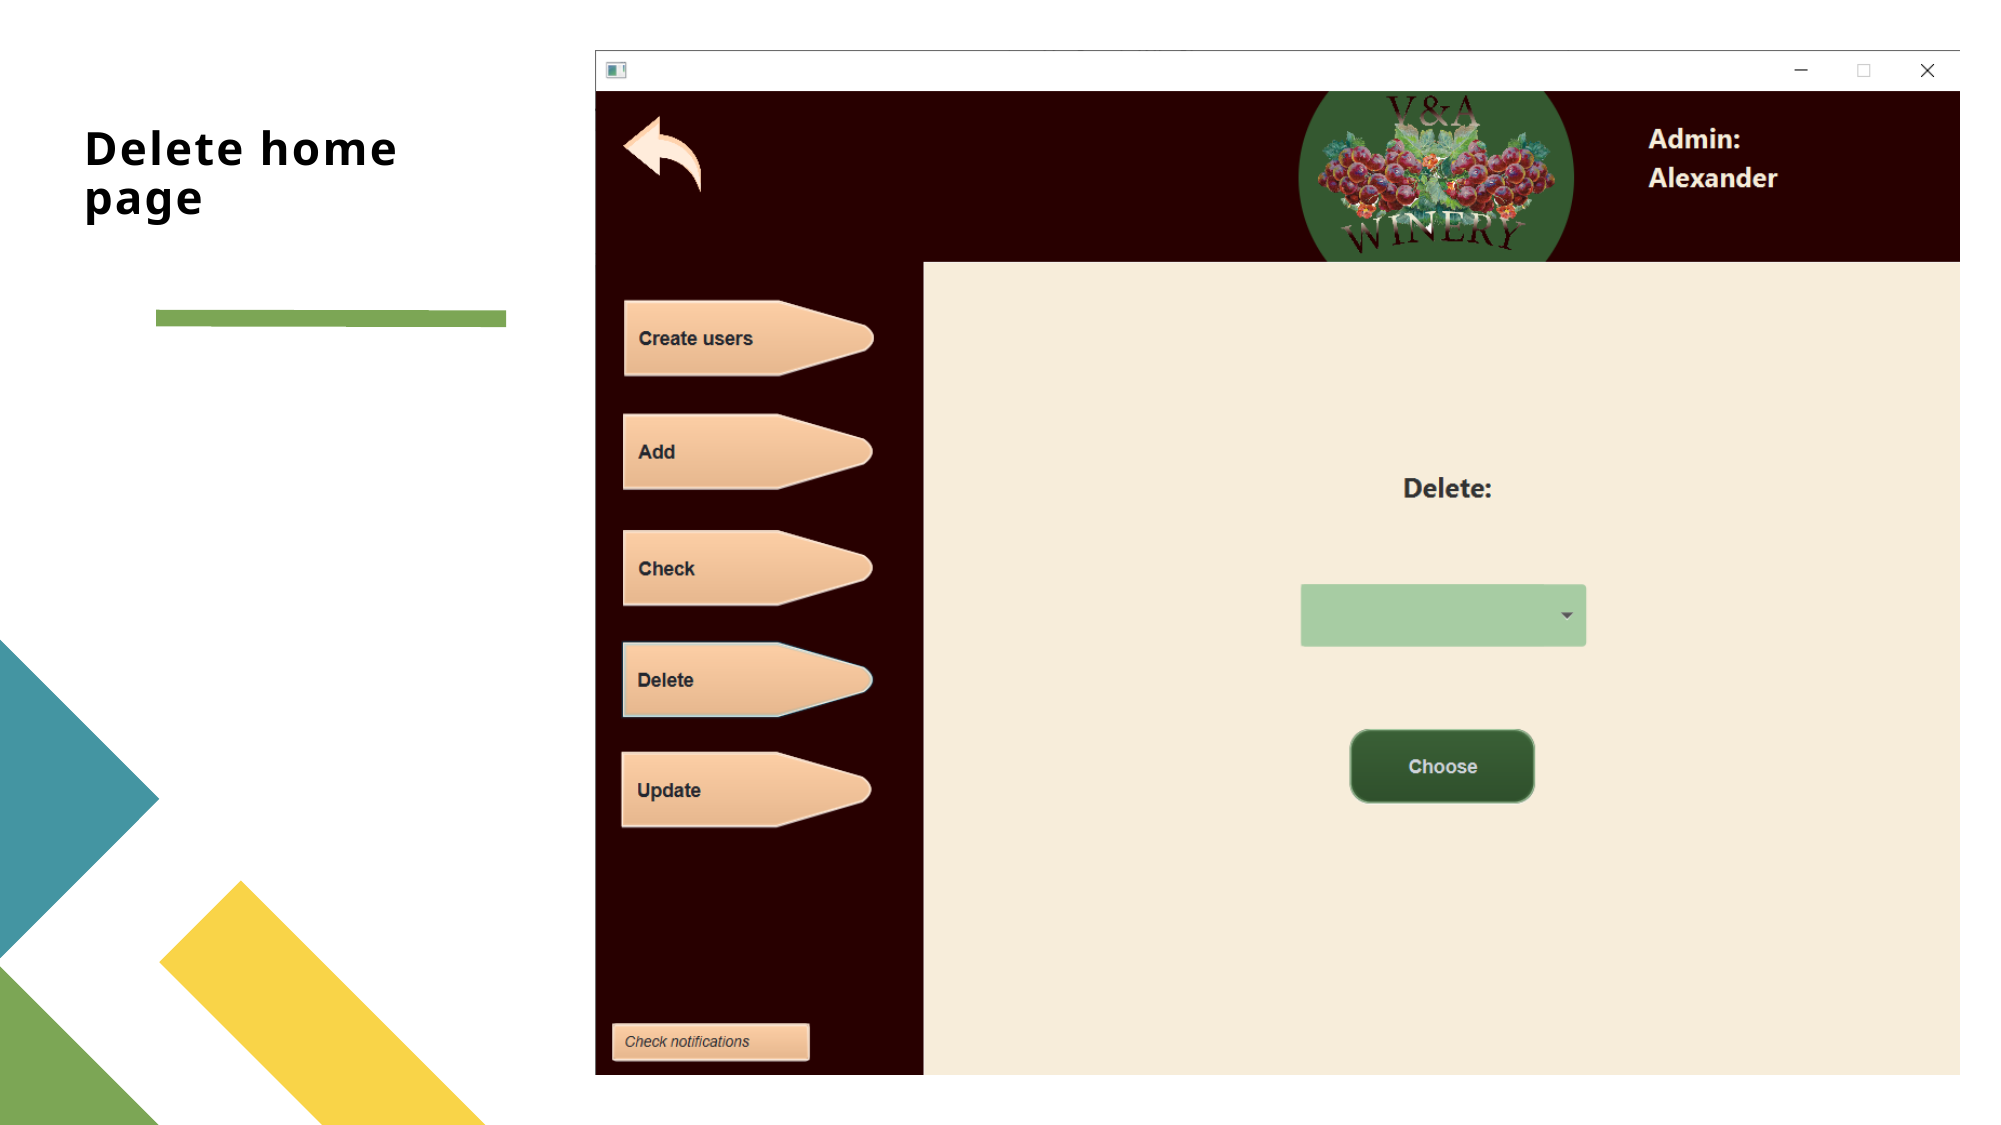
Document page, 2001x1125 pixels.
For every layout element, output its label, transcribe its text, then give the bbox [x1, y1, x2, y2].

picture [595, 50, 1961, 1075]
title Delete home page [83, 124, 595, 225]
